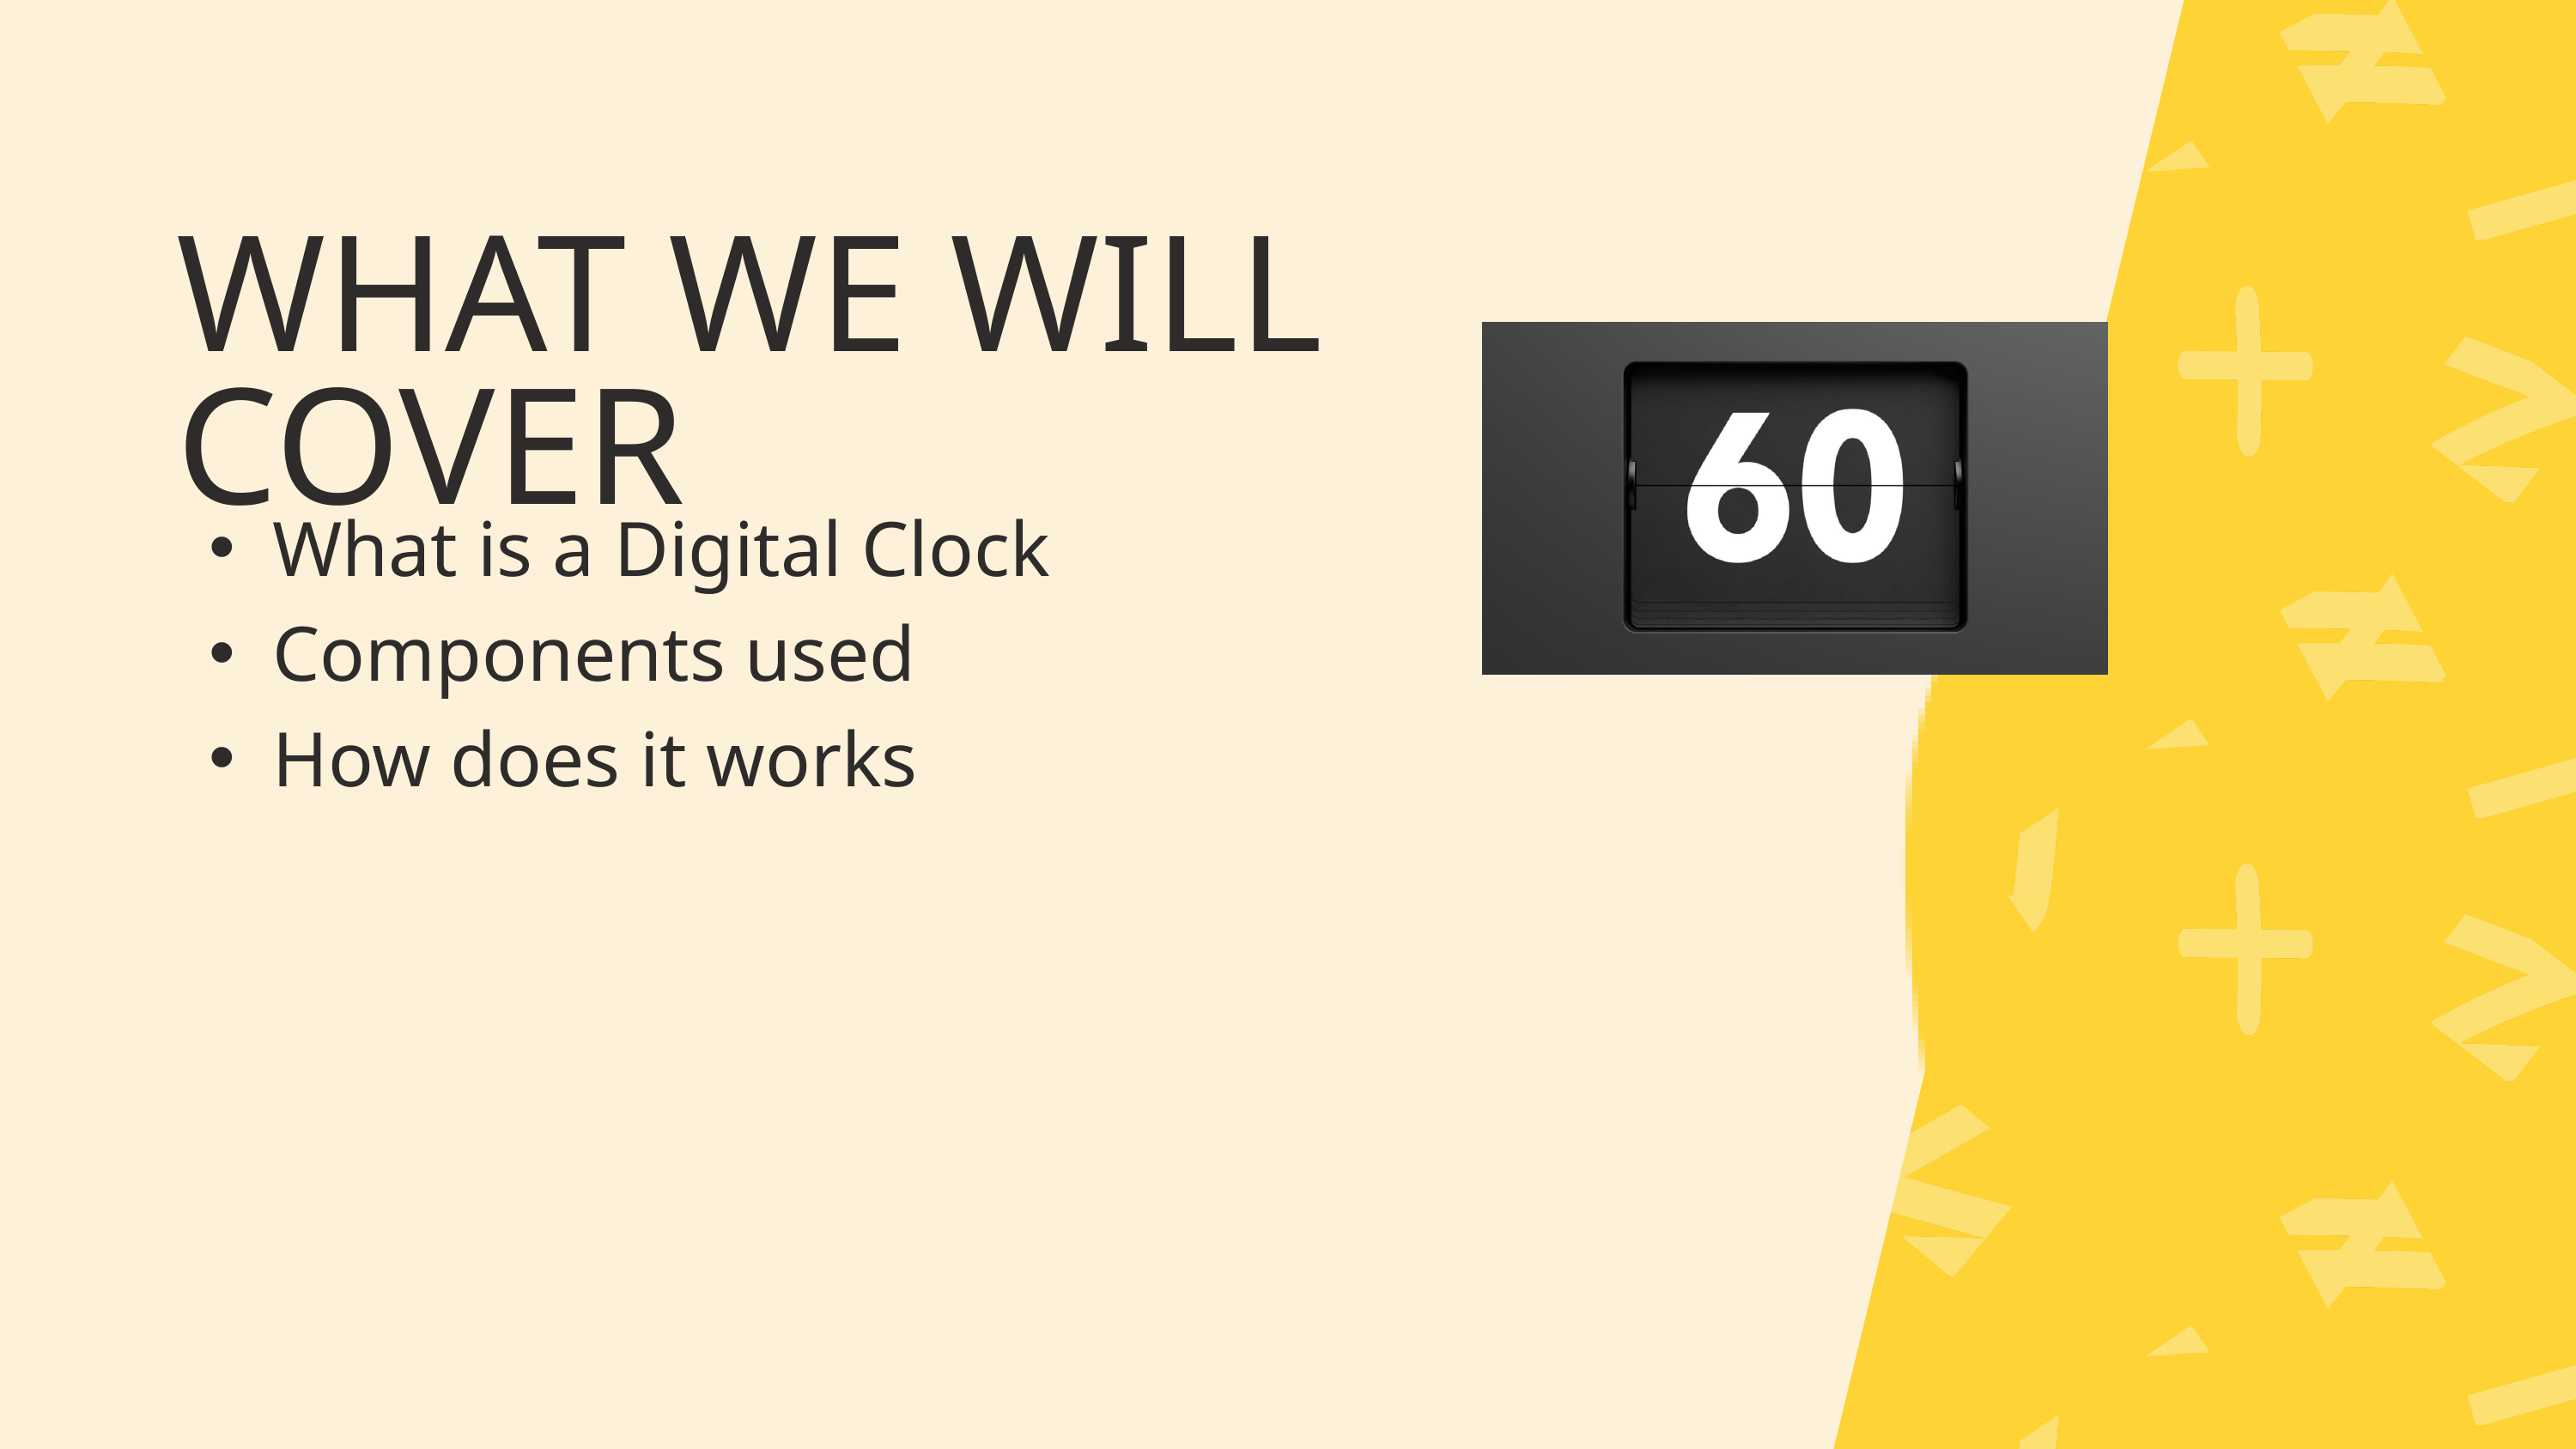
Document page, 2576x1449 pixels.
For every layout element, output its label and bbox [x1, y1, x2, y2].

text_box [1481, 321, 2110, 676]
text_box [0, 0, 2576, 1449]
